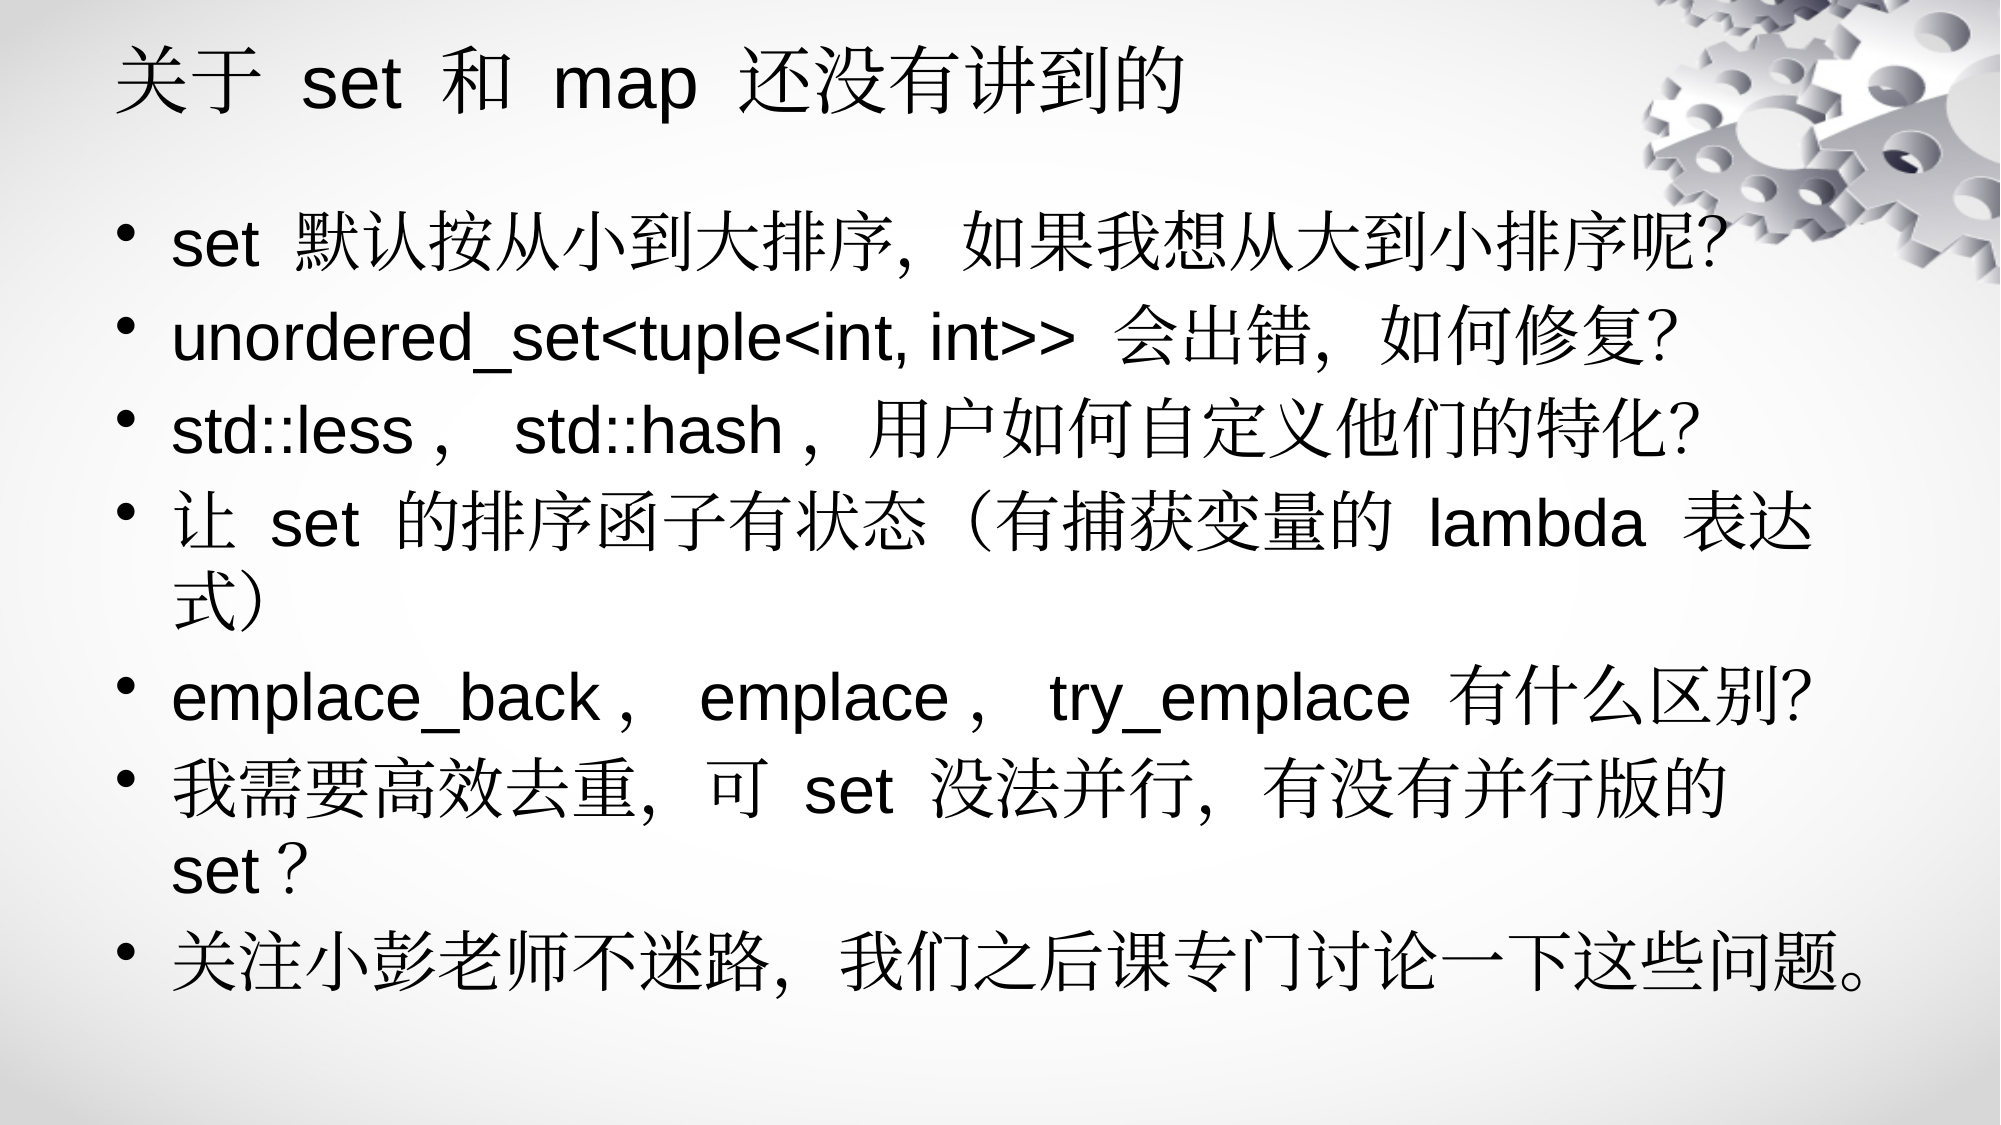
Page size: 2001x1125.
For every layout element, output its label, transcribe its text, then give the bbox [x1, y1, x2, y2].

title 关于 set 和 map 还没有讲到的 [99, 30, 1901, 127]
list set 默认按从小到大排序，如果我想从大到小排序呢？ unordered_set<tuple<int, int>> 会出错，如何修复？ std::less，std::hash，用户如何自定义他们的特化？ 让 set 的排序函子有状态（有捕获变量的 lambda 表达式） emplace_back，emplace，try_emplace 有什么区别？ 我需要高效去重，可 set 没法并行，有没有并行版的 set？ 关注小彭老师不迷路，我们之后课专门讨论一下这些问题。 [99, 192, 1901, 1006]
picture [0, 0, 2000, 1125]
